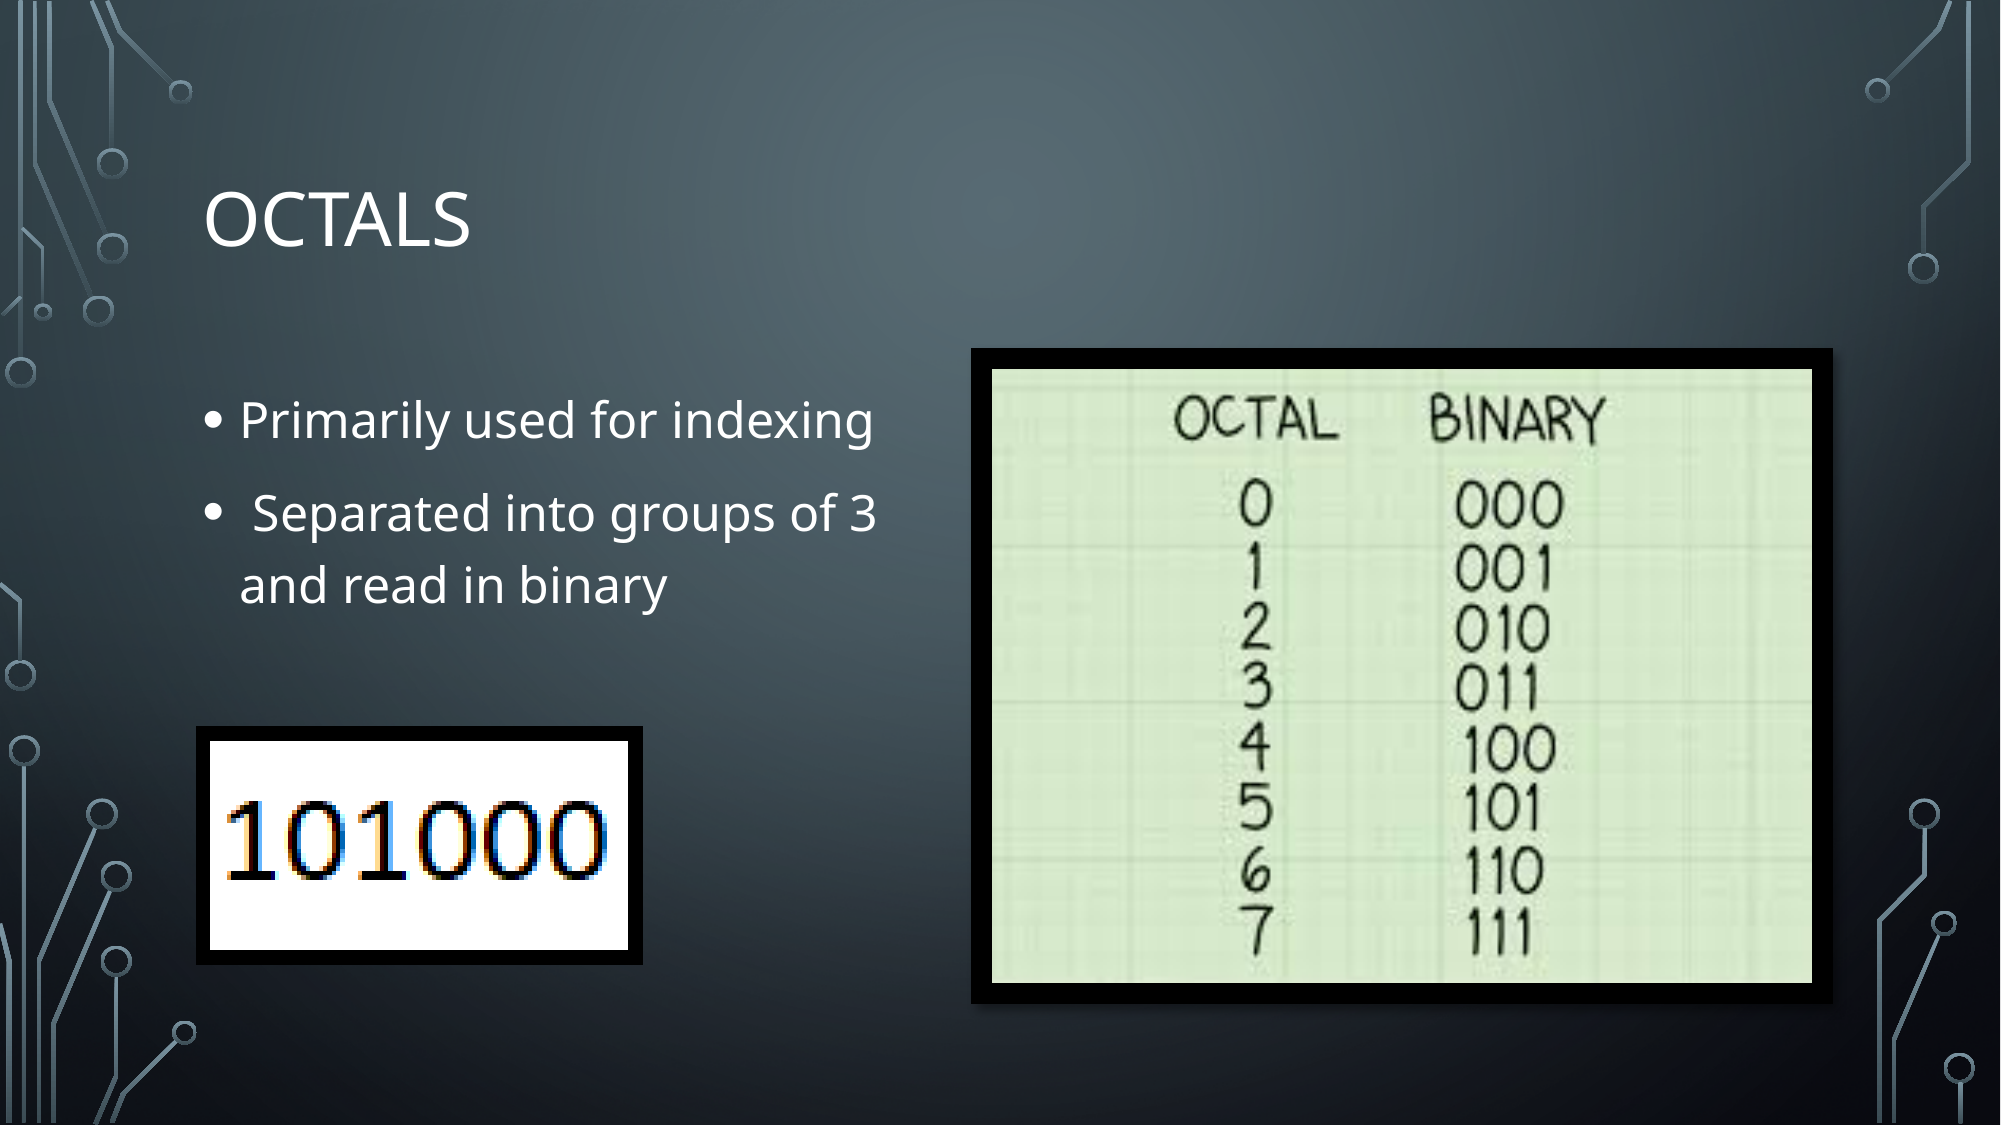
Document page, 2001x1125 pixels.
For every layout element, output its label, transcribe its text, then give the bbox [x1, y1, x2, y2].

picture [210, 740, 629, 951]
list Primarily used for indexing Separated into groups of 3 and read in binary [187, 369, 950, 950]
title Octals [187, 101, 1813, 344]
picture [991, 368, 1813, 984]
